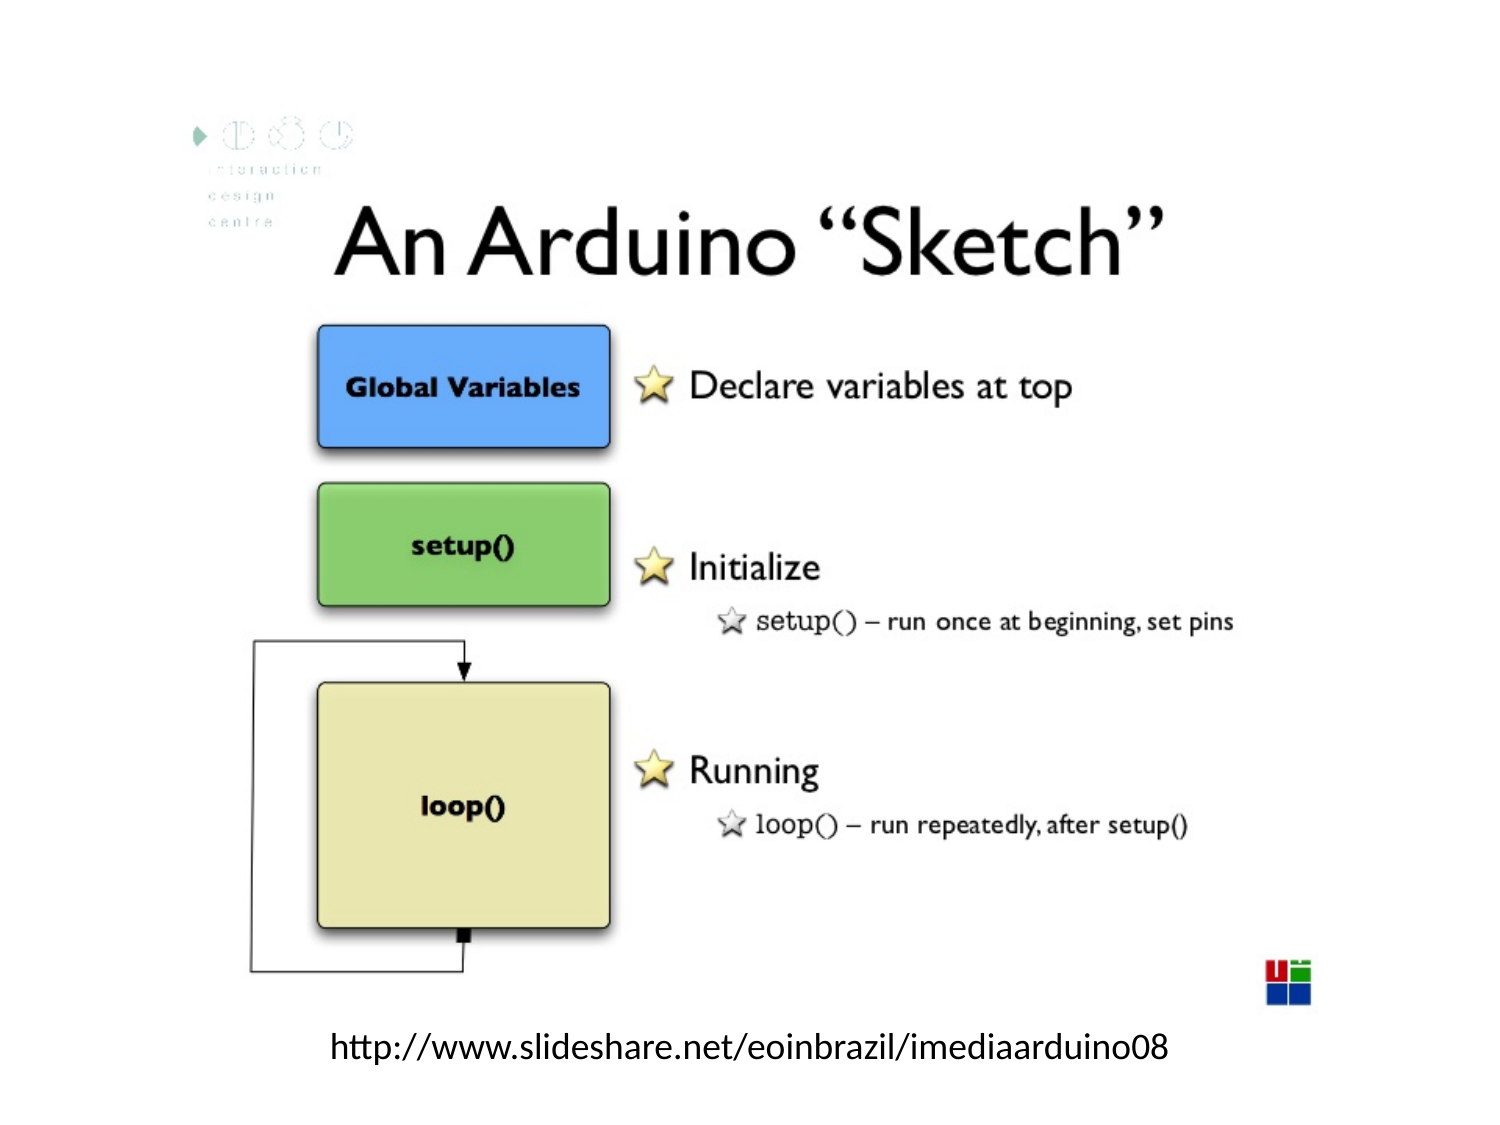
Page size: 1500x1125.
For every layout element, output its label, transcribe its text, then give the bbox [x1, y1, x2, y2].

text_box http://www.slideshare.net/eoinbrazil/imediaarduino08 [0, 1014, 1500, 1075]
picture [181, 103, 1319, 1015]
